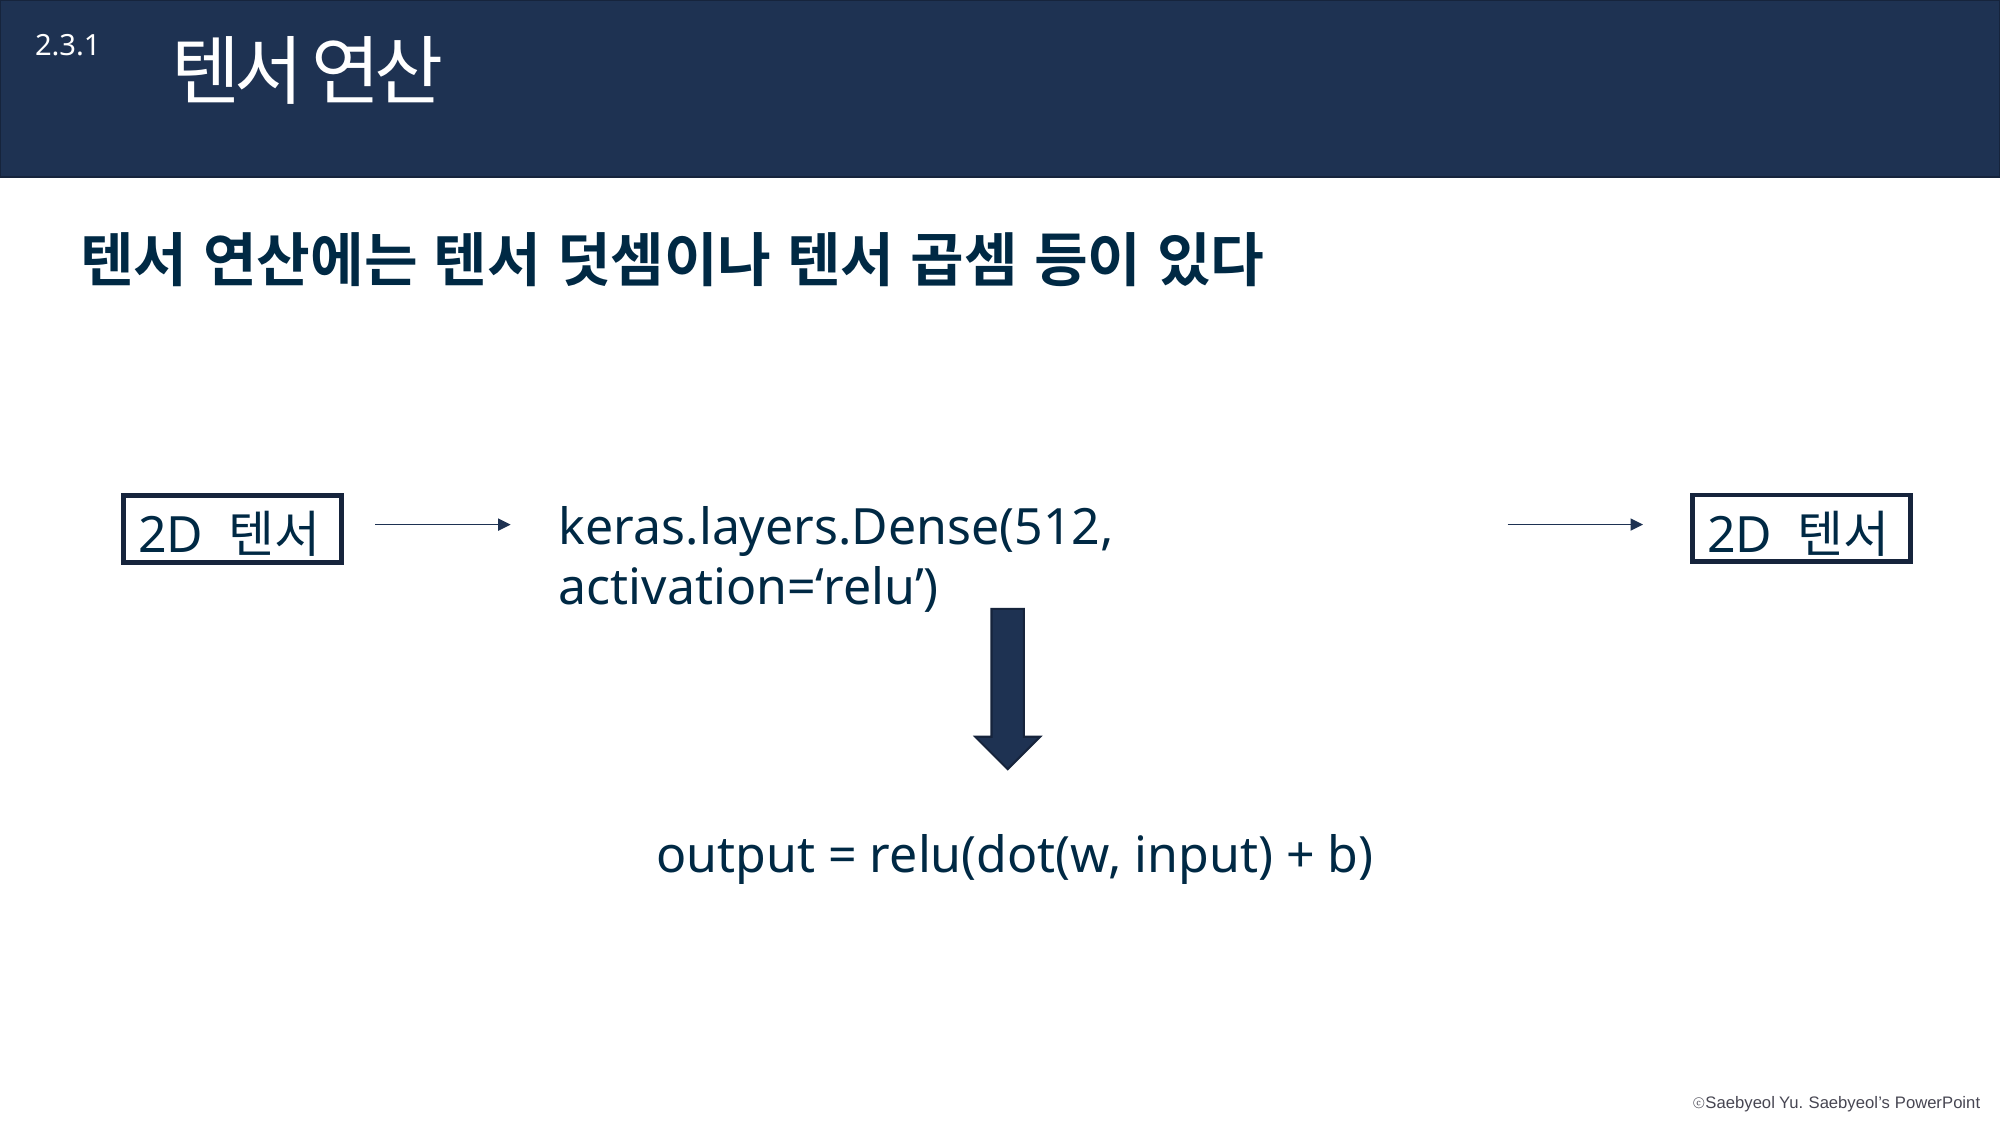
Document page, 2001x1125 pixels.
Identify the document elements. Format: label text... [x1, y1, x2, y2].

text_box 텐서 연산에는 텐서 덧셈이나 텐서 곱셈 등이 있다 [65, 215, 1950, 301]
text_box keras.layers.Dense(512, activation=‘relu’) [544, 486, 1472, 622]
text_box 2D 텐서 [123, 563, 342, 571]
text_box 텐서 연산 [156, 16, 459, 122]
text_box output = relu(dot(w, input) + b) [641, 815, 1390, 891]
text_box [1691, 494, 1912, 563]
text_box [972, 607, 1043, 771]
text_box [122, 495, 343, 563]
text_box [0, 0, 2000, 178]
text_box 2D 텐서 [1692, 563, 1911, 570]
text_box 2.3.1 [20, 19, 116, 104]
